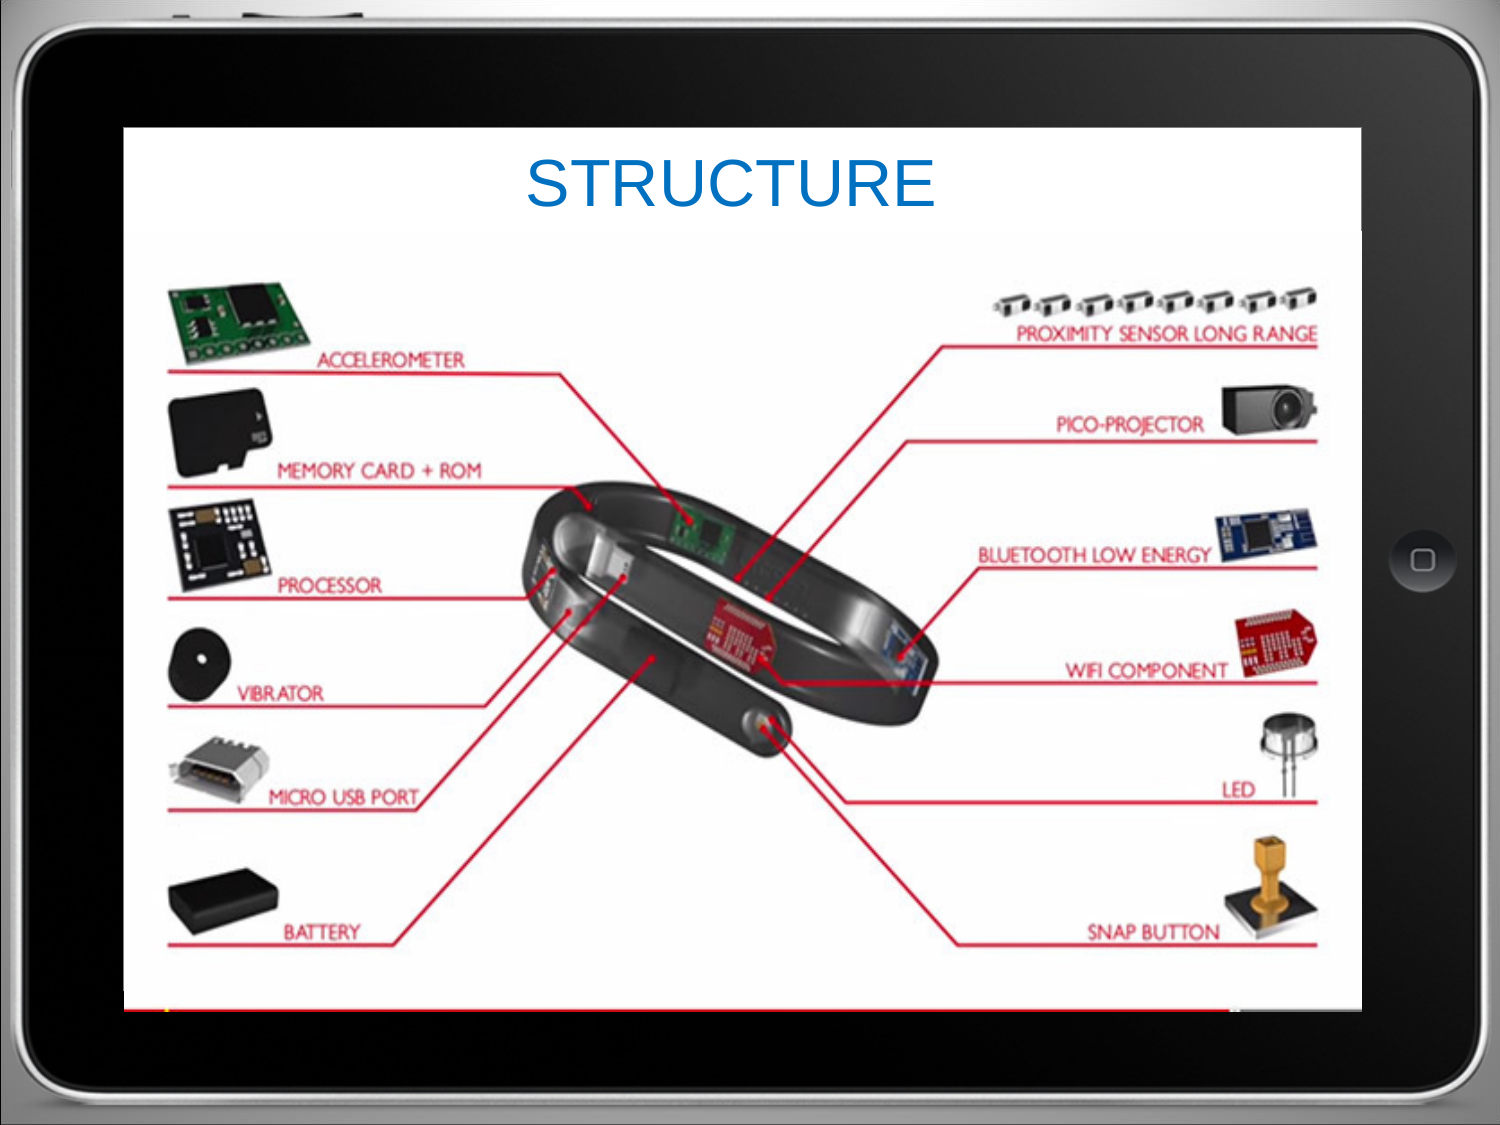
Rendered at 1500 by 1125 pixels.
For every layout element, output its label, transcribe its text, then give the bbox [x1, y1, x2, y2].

picture [0, 0, 1500, 1125]
title STRUCTURE [121, 127, 1360, 232]
